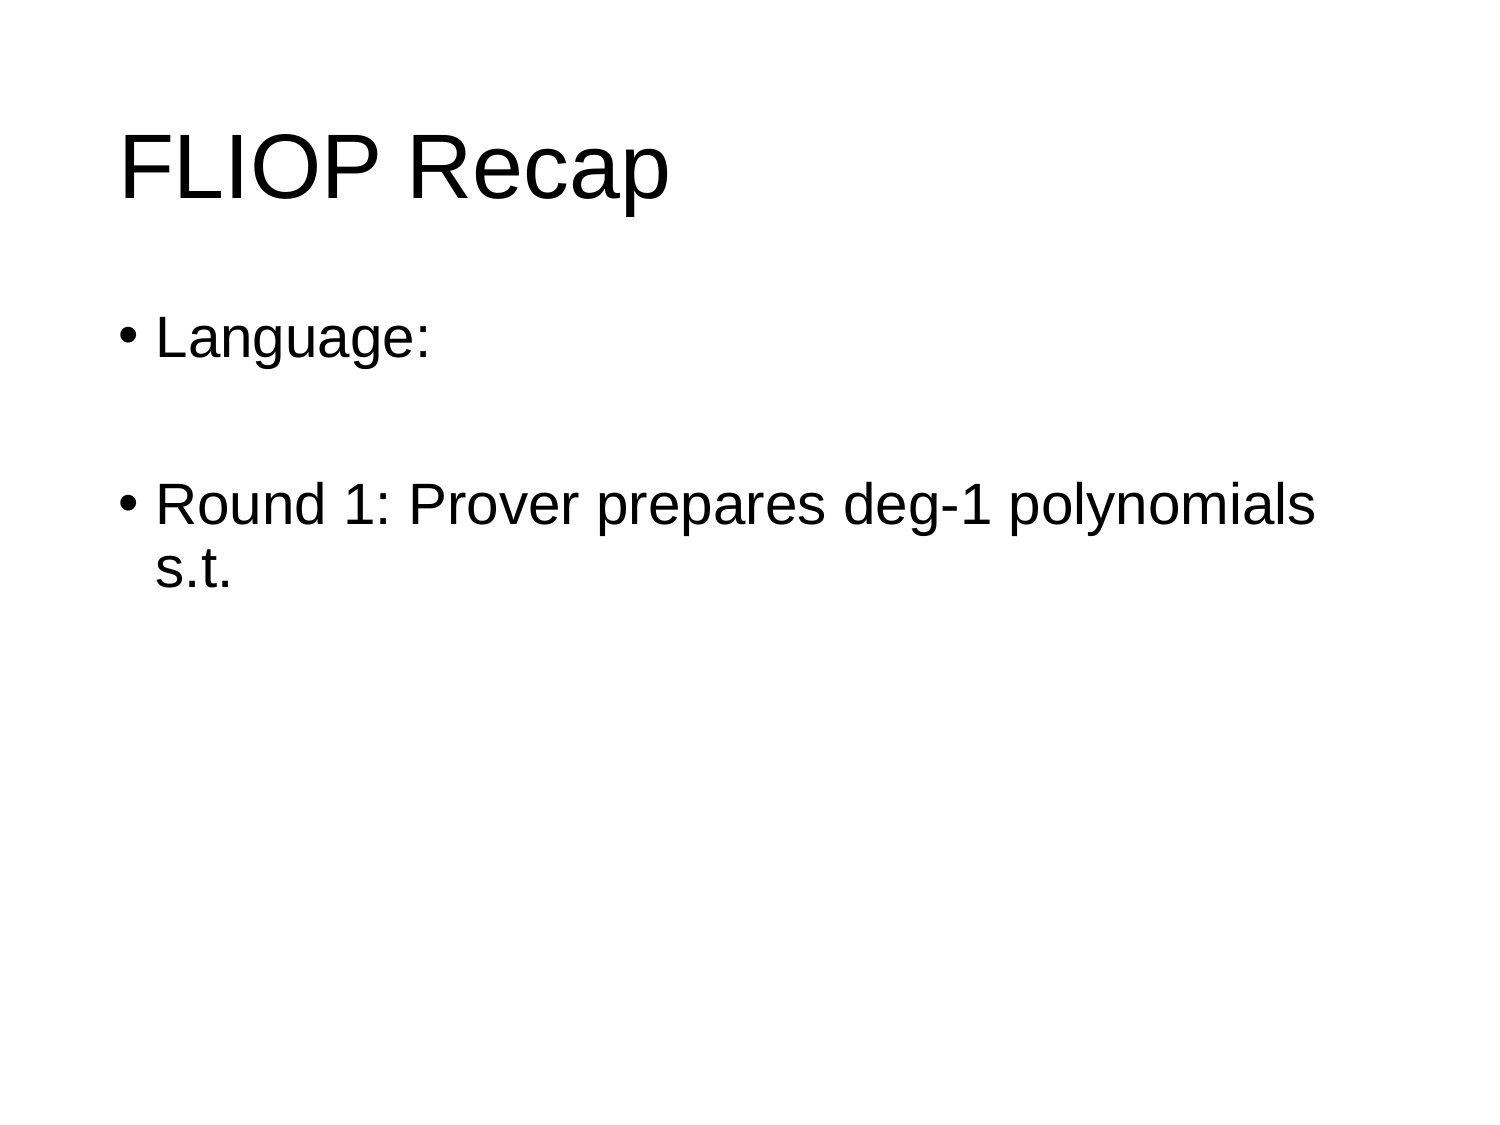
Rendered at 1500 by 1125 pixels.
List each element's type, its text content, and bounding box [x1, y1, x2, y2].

title FLIOP Recap [103, 59, 1397, 278]
